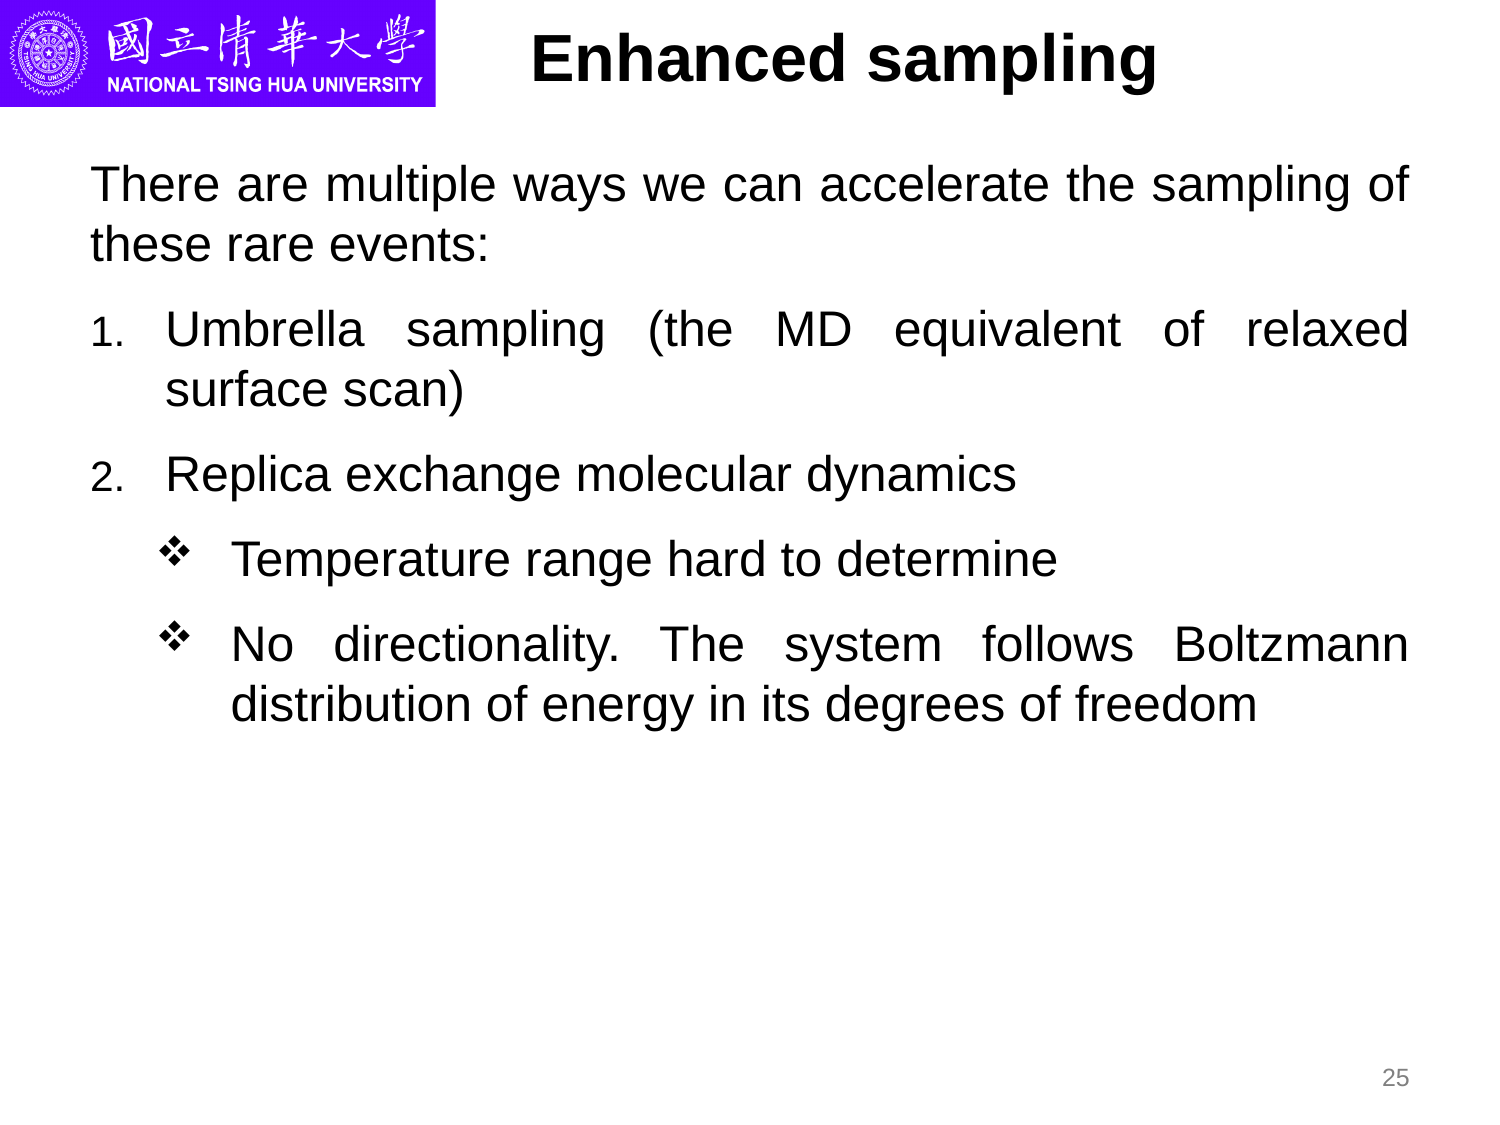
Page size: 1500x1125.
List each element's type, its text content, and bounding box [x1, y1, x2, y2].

title Enhanced sampling [515, 0, 1425, 107]
list There are multiple ways we can accelerate the sampling of these rare events: Umbrella sampling (the MD equivalent of relaxed surface scan) Replica exchange molecular dynamics Temperature range hard to determine No directionality. The system follows Boltzmann distribution of energy in its degrees of freedom [75, 144, 1425, 1032]
slide_number 25 [1308, 1050, 1425, 1103]
picture [0, 0, 436, 107]
